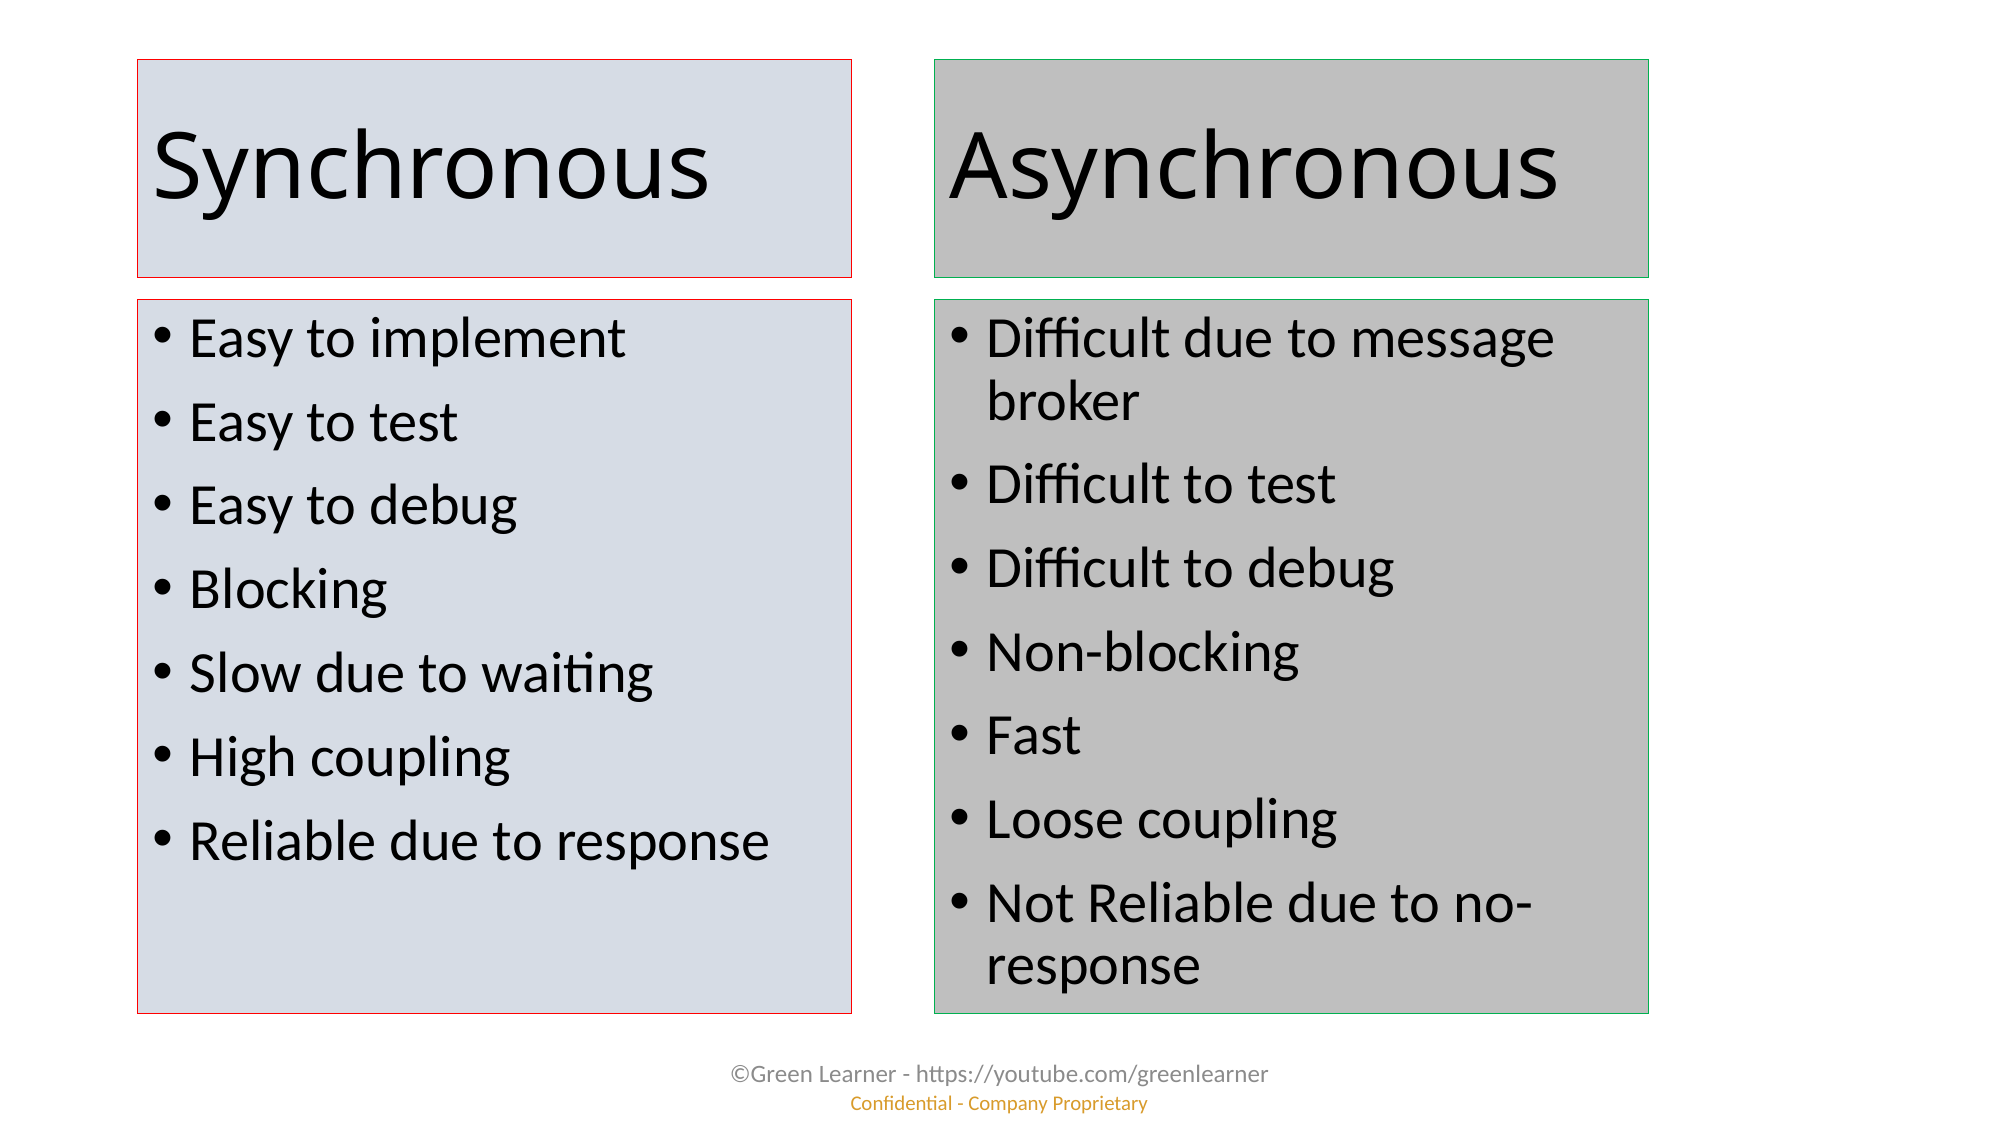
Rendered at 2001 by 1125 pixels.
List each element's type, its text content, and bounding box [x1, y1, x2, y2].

list Easy to implement Easy to test Easy to debug Blocking Slow due to waiting High coupling Reliable due to response [137, 299, 852, 1014]
title Synchronous [137, 59, 852, 278]
text_box Asynchronous [934, 59, 1649, 278]
footer ©Green Learner - https://youtube.com/greenlearner [662, 1042, 1338, 1103]
text_box Difficult due to message broker Difficult to test Difficult to debug Non-blocking Fast Loose coupling Not Reliable due to no-response [934, 299, 1649, 1014]
